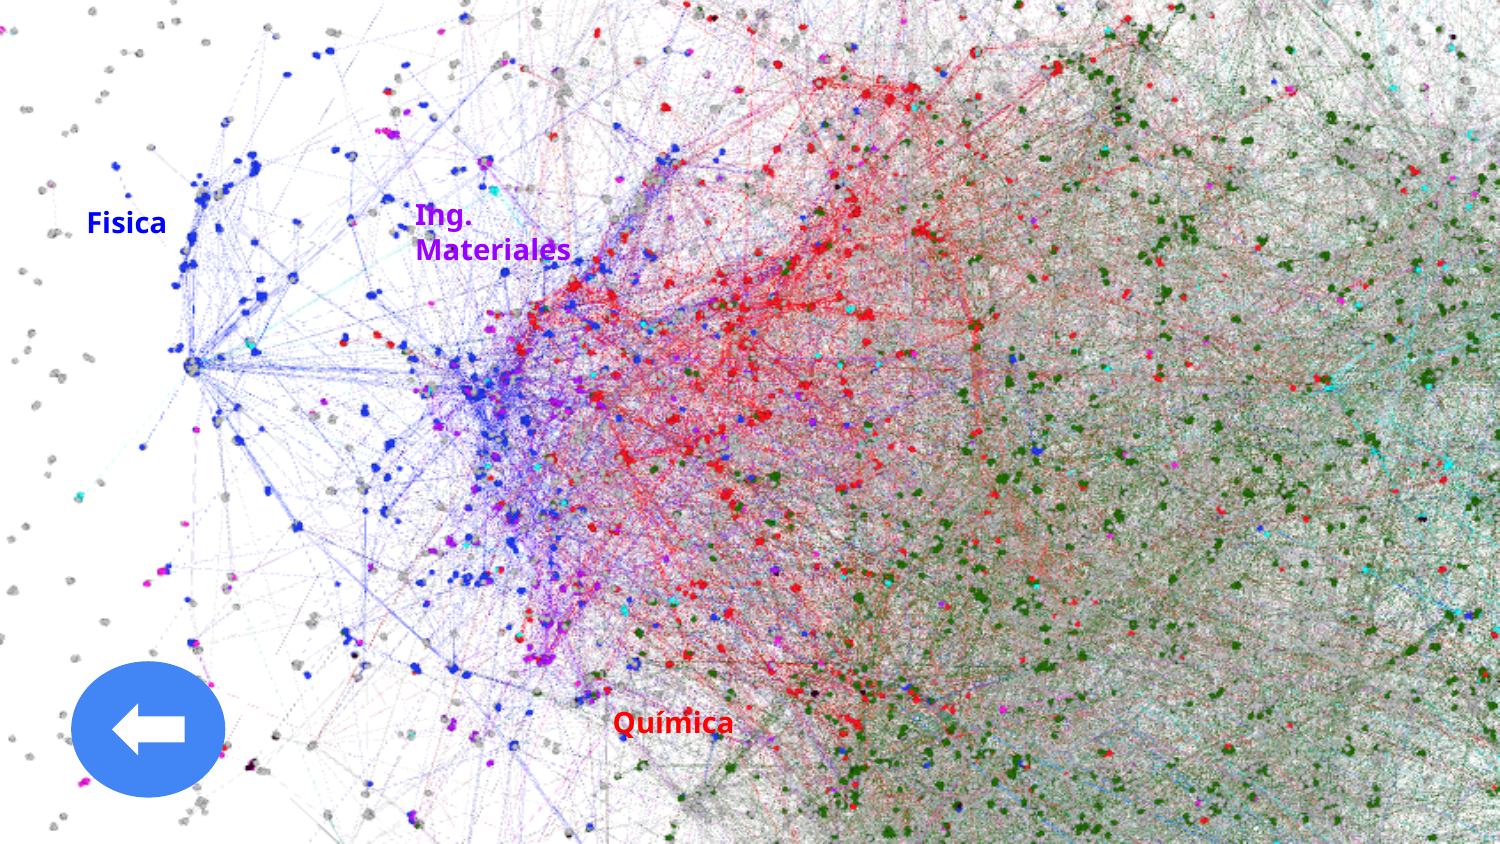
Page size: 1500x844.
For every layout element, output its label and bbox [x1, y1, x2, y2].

text_box [70, 660, 226, 798]
picture [0, 0, 1500, 844]
